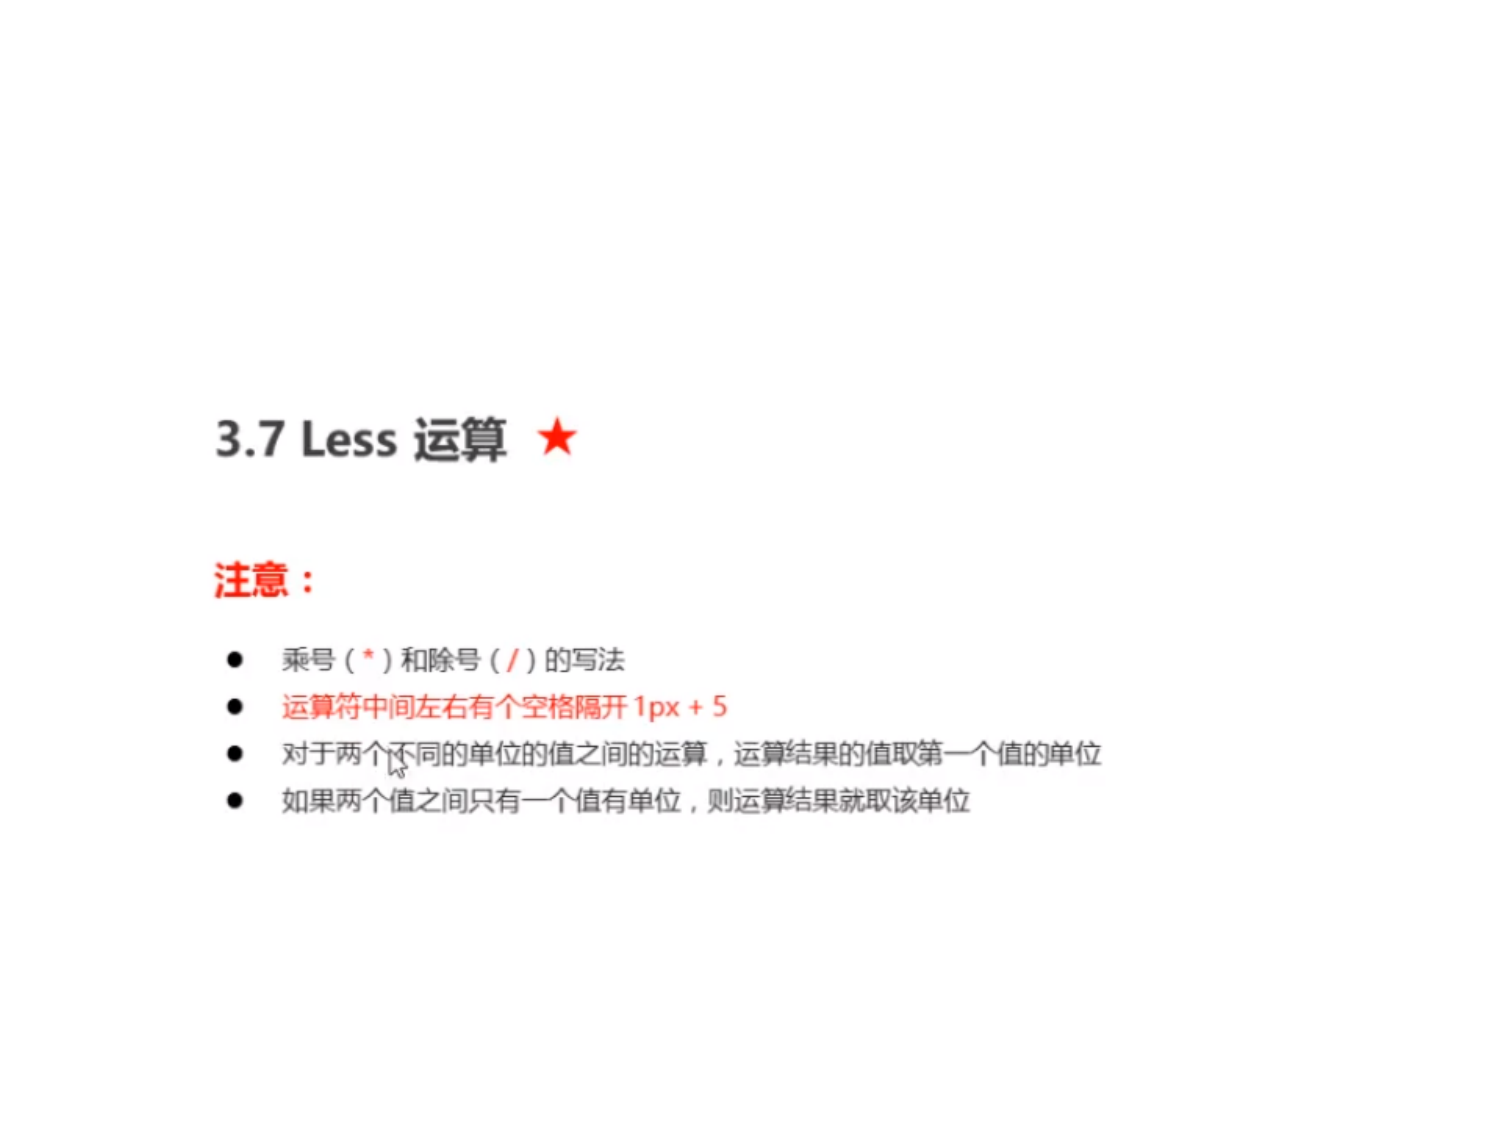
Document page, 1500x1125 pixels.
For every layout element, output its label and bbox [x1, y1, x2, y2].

list [133, 374, 1367, 893]
